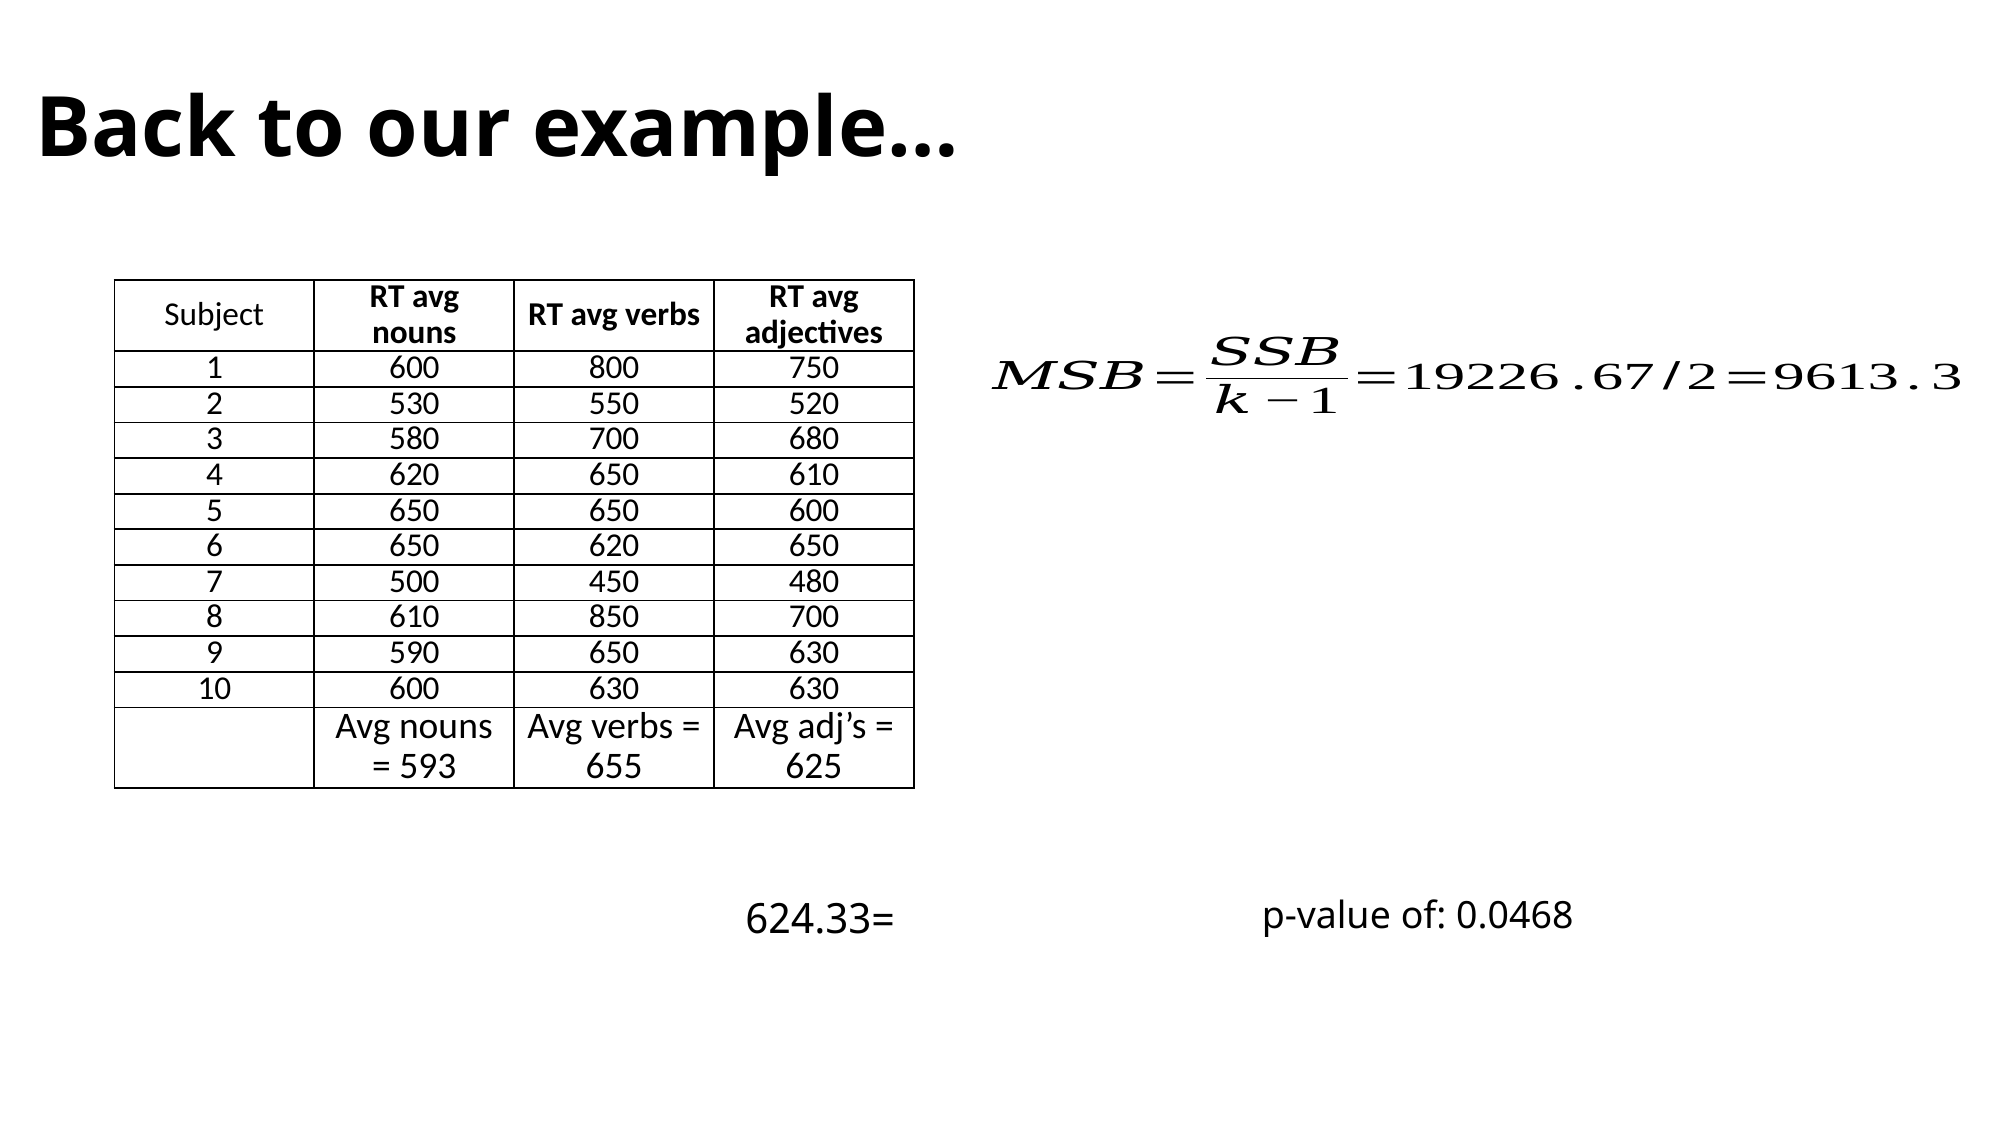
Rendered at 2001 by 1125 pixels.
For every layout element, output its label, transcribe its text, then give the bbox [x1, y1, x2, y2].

table_cell 2 [115, 388, 313, 422]
table_cell 450 [515, 566, 713, 600]
table_cell 4 [115, 459, 313, 493]
table_cell 590 [315, 637, 513, 671]
table_cell 700 [715, 601, 913, 635]
table_cell Avg nouns = 593 [315, 708, 513, 787]
table_cell 620 [515, 530, 713, 564]
table_header RT avg adjectives [715, 281, 913, 350]
table_cell 650 [515, 495, 713, 528]
table_header RT avg nouns [315, 281, 513, 350]
table_cell 650 [315, 495, 513, 528]
table_cell 6 [115, 530, 313, 564]
table_cell 480 [715, 566, 913, 600]
table_cell Avg verbs = 655 [515, 708, 713, 787]
table_cell 620 [315, 459, 513, 493]
table_cell 750 [715, 352, 913, 386]
table_cell 650 [315, 530, 513, 564]
table_cell 600 [315, 673, 513, 707]
table_cell 650 [515, 637, 713, 671]
table_cell 610 [715, 459, 913, 493]
table_cell 700 [515, 423, 713, 457]
table_cell 650 [515, 459, 713, 493]
table_cell 5 [115, 495, 313, 528]
table_cell 650 [715, 530, 913, 564]
table_cell 580 [315, 423, 513, 457]
table_cell 10 [115, 673, 313, 707]
table_cell 850 [515, 601, 713, 635]
table_header RT avg verbs [515, 281, 713, 350]
table_cell 3 [115, 423, 313, 457]
table_cell [115, 708, 313, 787]
table_cell 600 [715, 495, 913, 528]
table_header Subject [115, 281, 313, 350]
table_cell 630 [715, 673, 913, 707]
table_cell 7 [115, 566, 313, 600]
table_cell 520 [715, 388, 913, 422]
table_cell 800 [515, 352, 713, 386]
table_cell 530 [315, 388, 513, 422]
table_cell Avg adj’s = 625 [715, 708, 913, 787]
table_cell 550 [515, 388, 713, 422]
table_cell 9 [115, 637, 313, 671]
title Back to our example… [20, 20, 1860, 239]
table_cell 500 [315, 566, 513, 600]
table_cell 8 [115, 601, 313, 635]
table_cell 1 [115, 352, 313, 386]
table_cell 630 [715, 637, 913, 671]
table_cell 610 [315, 601, 513, 635]
table_cell 630 [515, 673, 713, 707]
table_cell 680 [715, 423, 913, 457]
table_cell 600 [315, 352, 513, 386]
